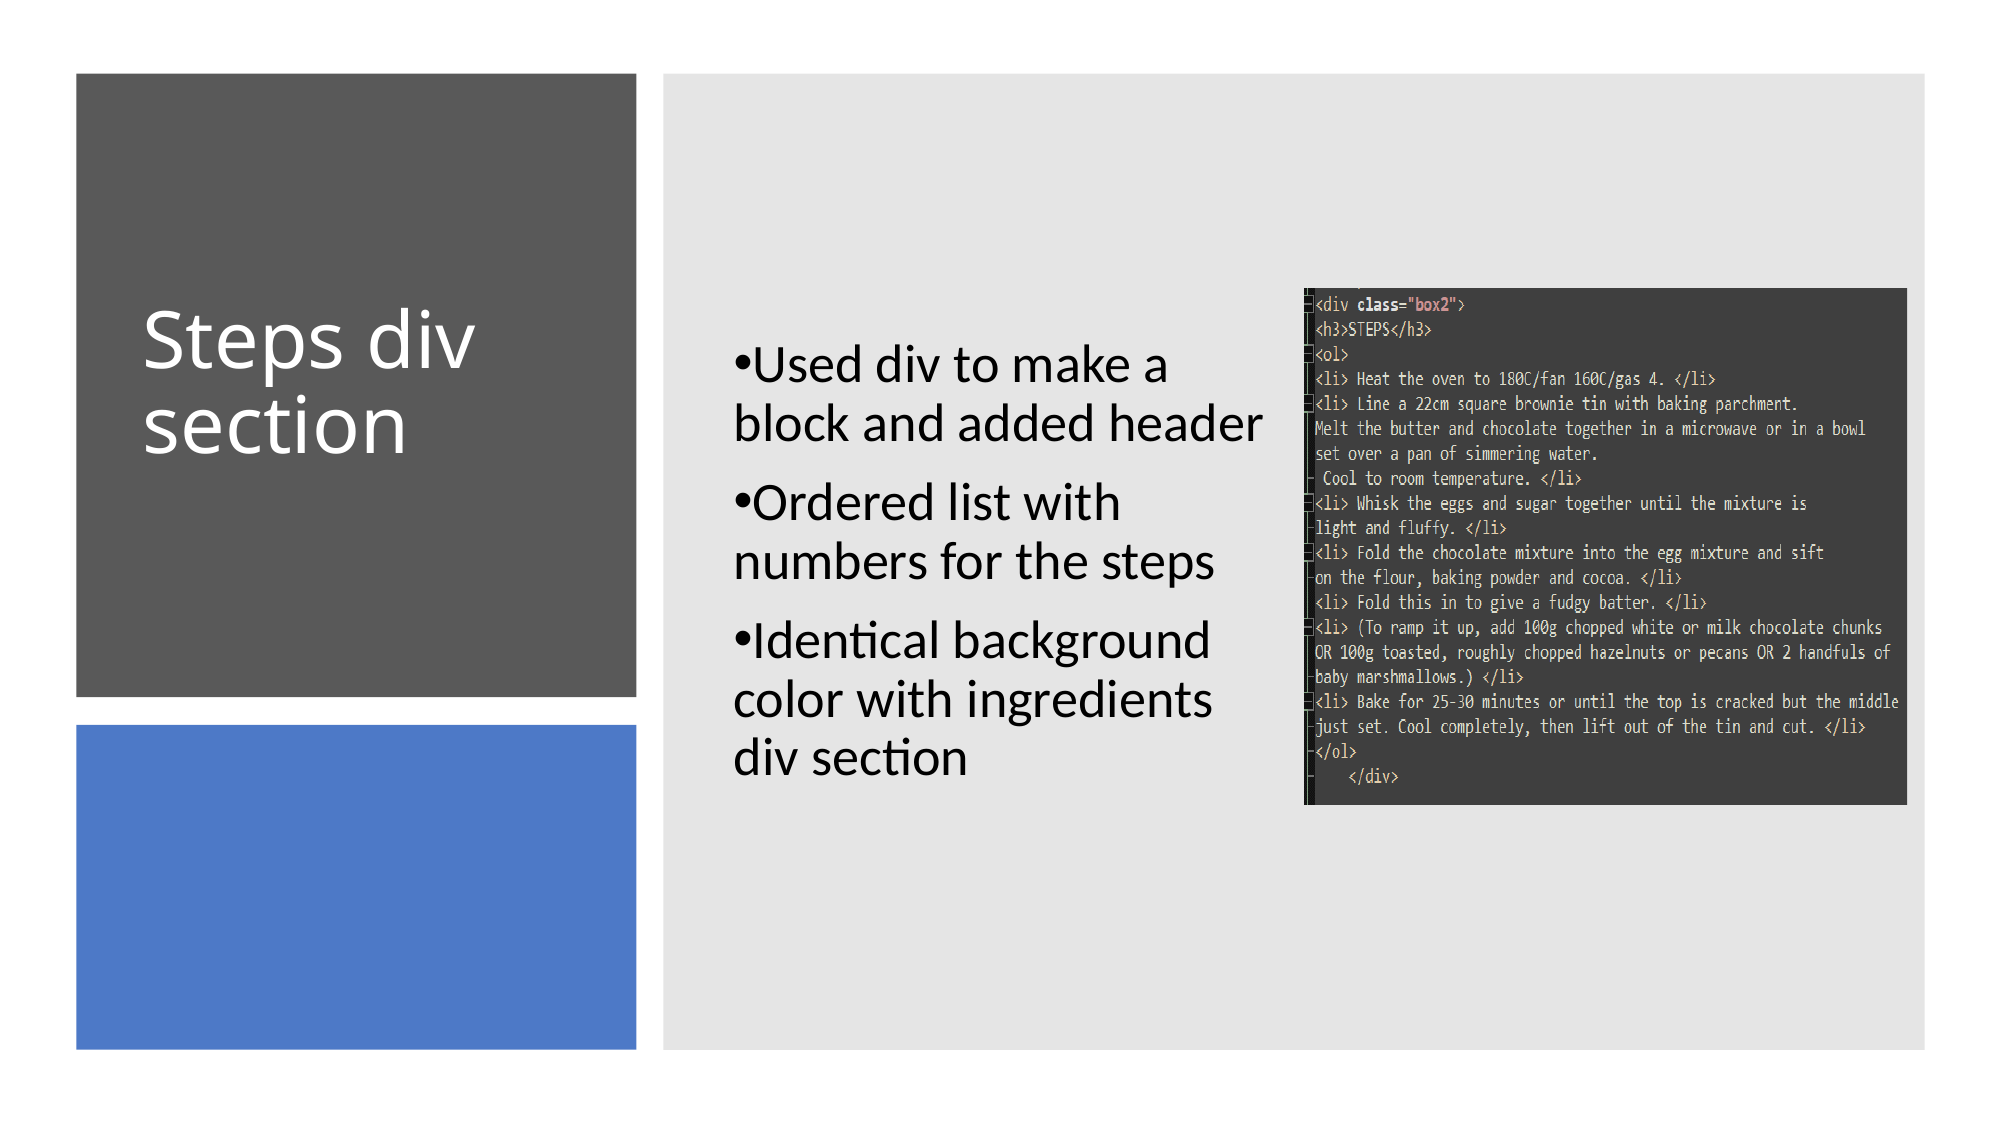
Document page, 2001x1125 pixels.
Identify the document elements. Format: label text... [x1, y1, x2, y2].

text_box [75, 724, 637, 1051]
picture [1304, 288, 1908, 805]
text_box [75, 72, 637, 698]
text_box [662, 72, 1926, 1051]
title Steps div section [127, 120, 595, 652]
list Used div to make a block and added header Ordered list with numbers for the steps Identical background color with ingredients div section [718, 112, 1286, 1011]
